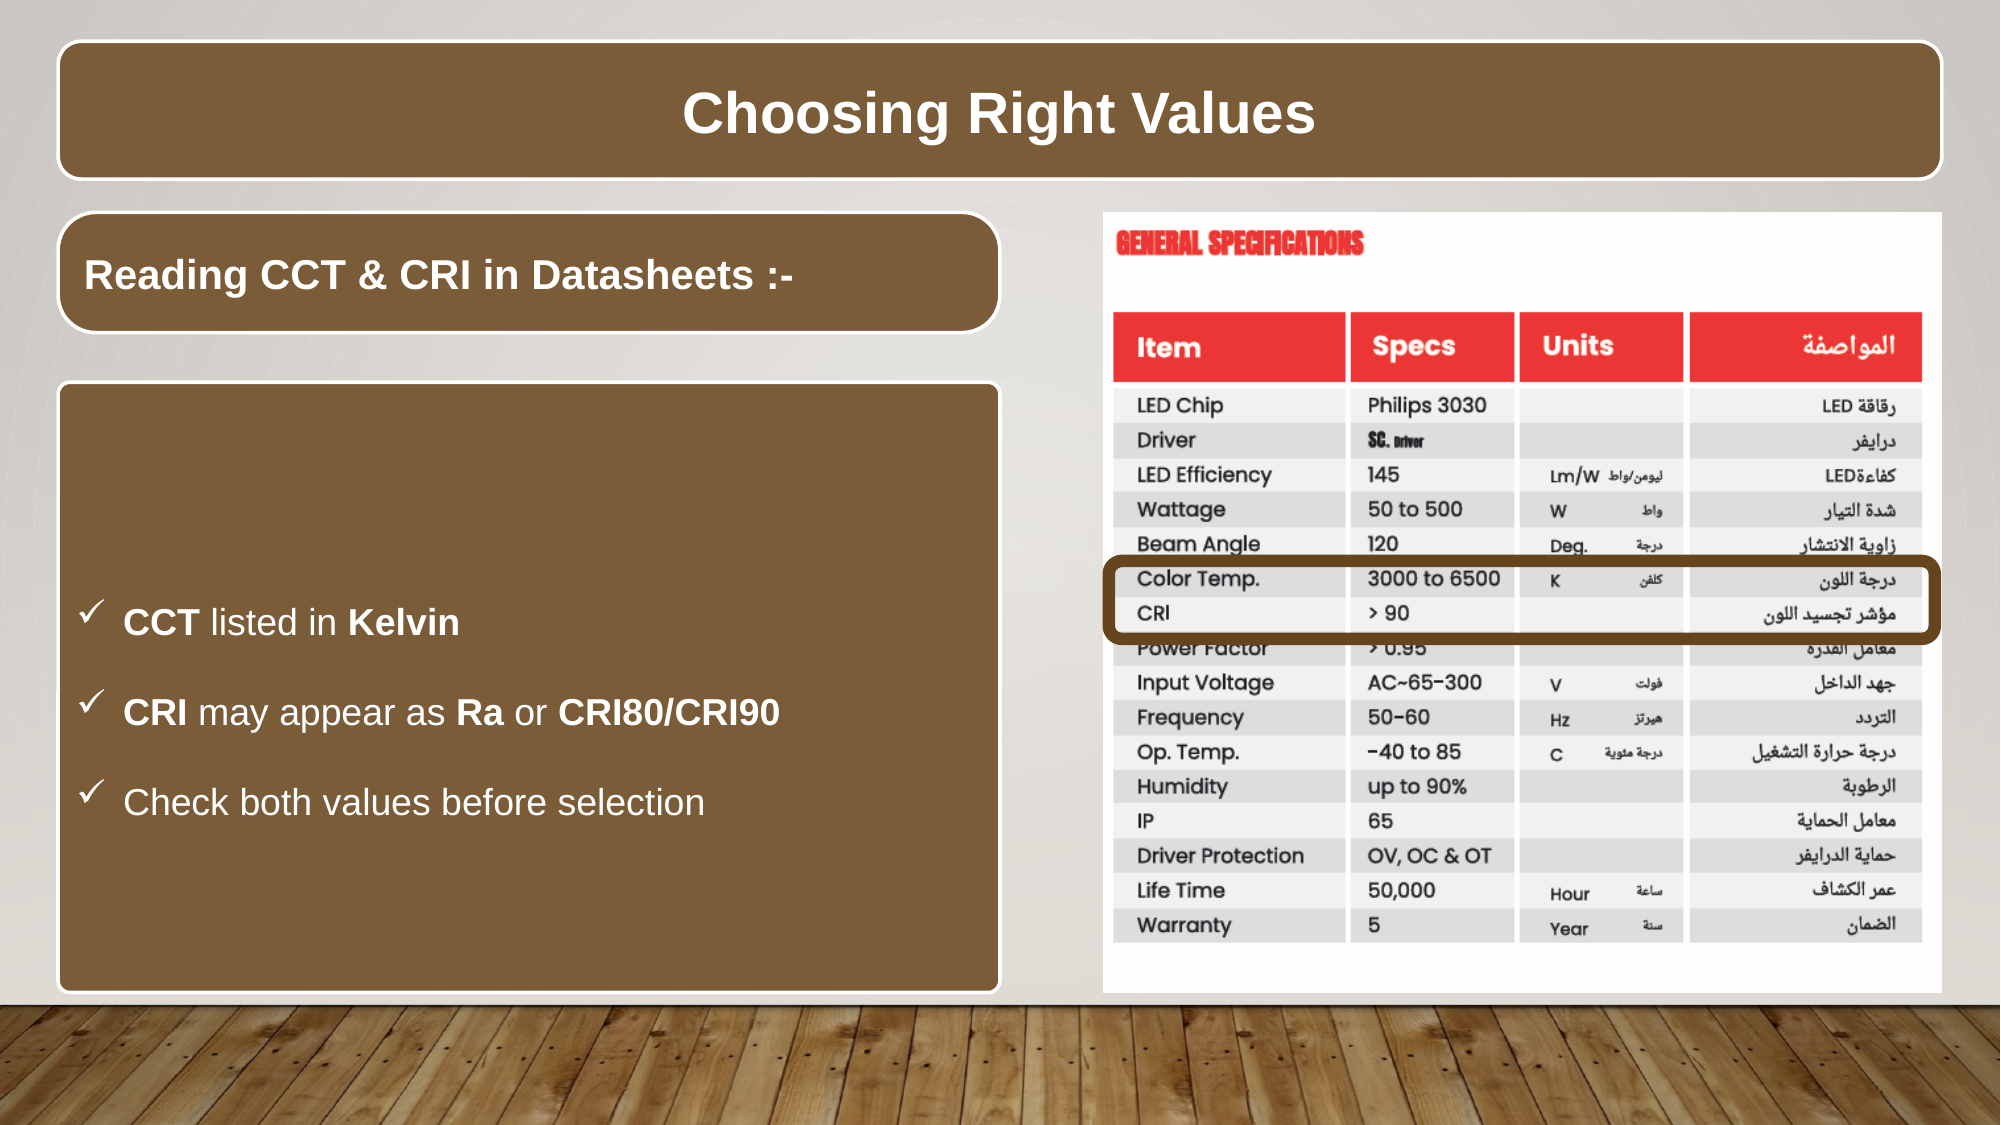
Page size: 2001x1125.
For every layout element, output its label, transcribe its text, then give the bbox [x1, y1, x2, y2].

picture [0, 1005, 2000, 1125]
text_box Reading CCT & CRI in Datasheets :- [56, 210, 1002, 335]
picture [1103, 212, 1943, 993]
text_box Choosing Right Values [56, 39, 1944, 181]
text_box CCT listed in Kelvin CRI may appear as Ra or CRI80/CRI90 Check both values before selection [56, 380, 1002, 995]
